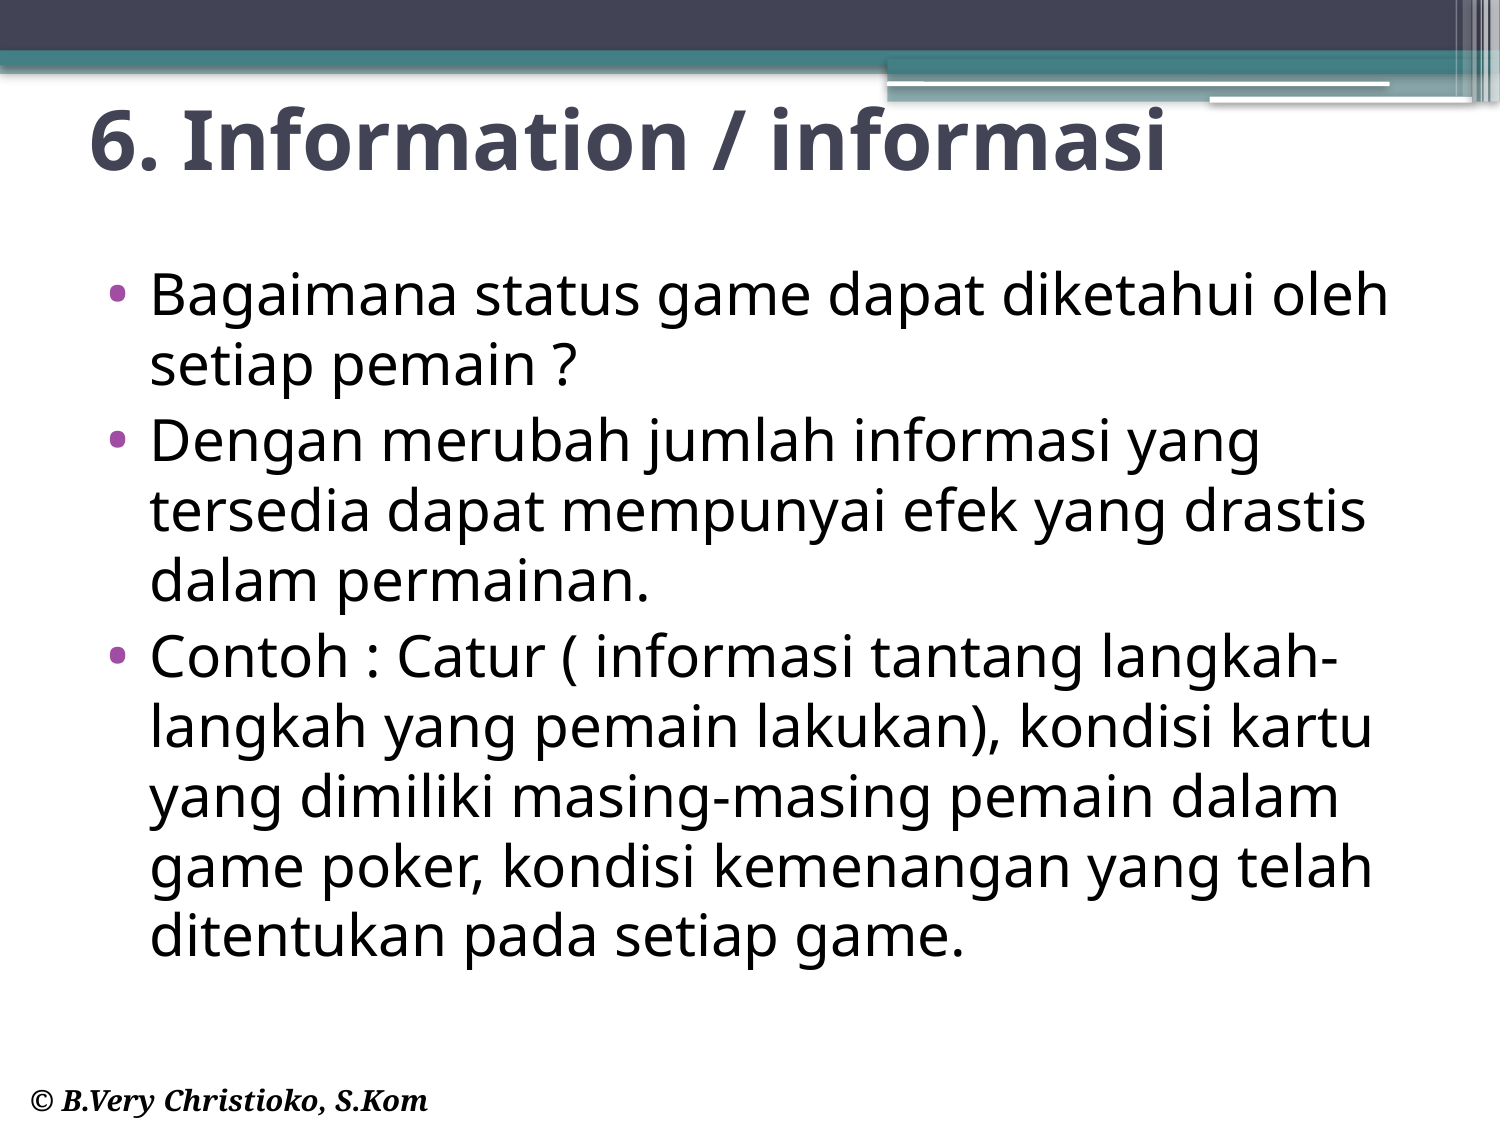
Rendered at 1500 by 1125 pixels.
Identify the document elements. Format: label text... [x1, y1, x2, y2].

list Bagaimana status game dapat diketahui oleh setiap pemain ? Dengan merubah jumlah informasi yang tersedia dapat mempunyai efek yang drastis dalam permainan. Contoh : Catur ( informasi tantang langkah-langkah yang pemain lakukan), kondisi kartu yang dimiliki masing-masing pemain dalam game poker, kondisi kemenangan yang telah ditentukan pada setiap game. [75, 249, 1425, 1079]
title 6. Information / informasi [75, 50, 1425, 225]
text_box © B.Very Christioko, S.Kom [15, 1074, 444, 1125]
